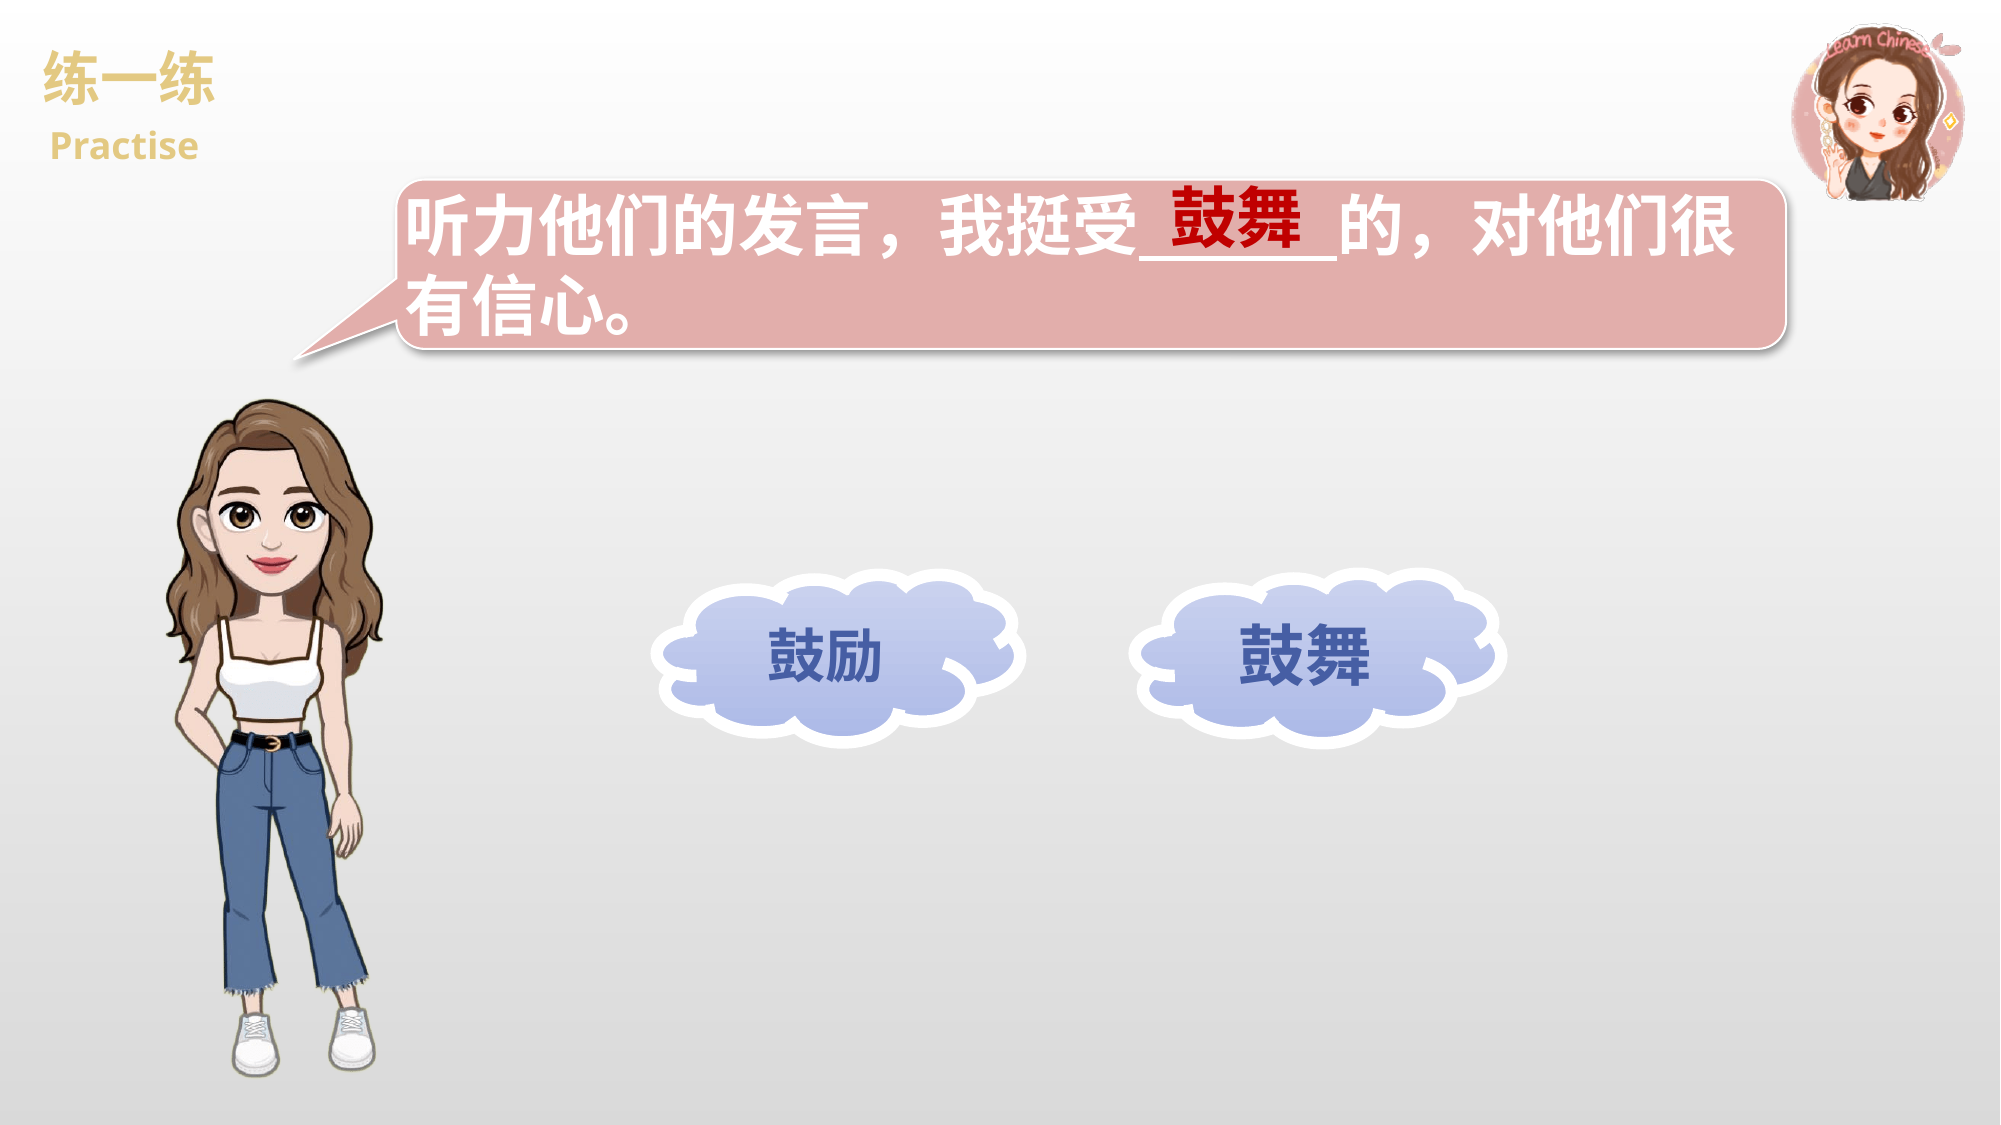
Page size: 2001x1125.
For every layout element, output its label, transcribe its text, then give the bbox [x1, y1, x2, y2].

text_box 练一练 [27, 35, 233, 120]
text_box 鼓舞 [1108, 168, 1365, 264]
text_box 鼓励 [655, 573, 1022, 745]
text_box 鼓舞 [1133, 572, 1503, 745]
text_box 听力他们的发言，我挺受 的，对他们很有信心。 [363, 178, 1788, 350]
picture [1758, 0, 1998, 240]
picture [0, 303, 548, 1125]
text_box Practise [34, 115, 215, 175]
